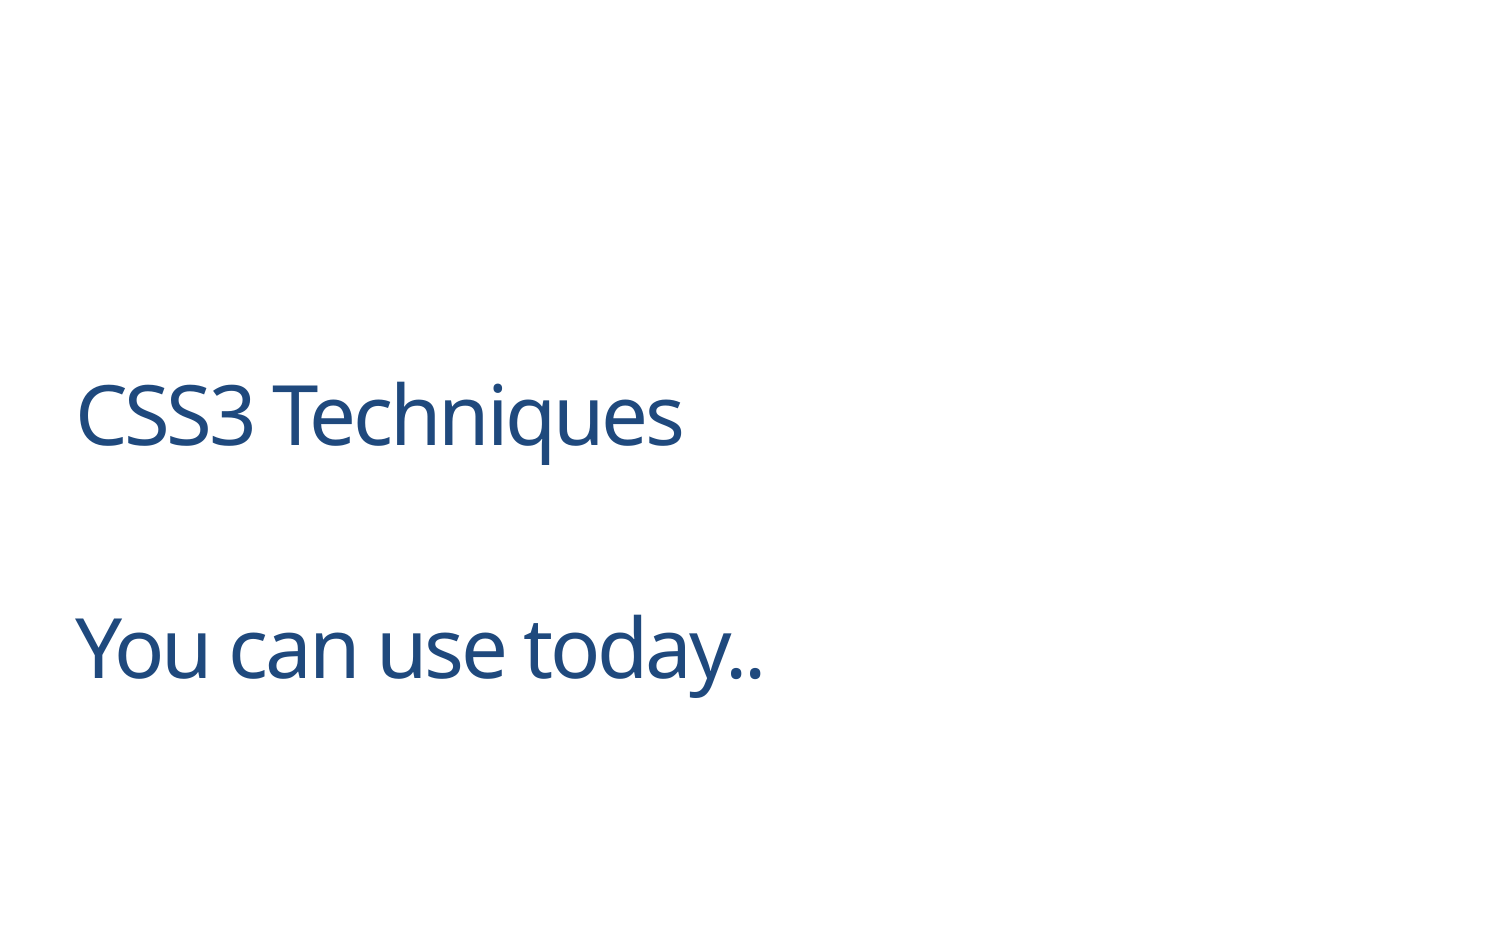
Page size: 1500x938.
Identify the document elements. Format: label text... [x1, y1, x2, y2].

list CSS3 Techniques You can use today.. [75, 361, 1425, 717]
